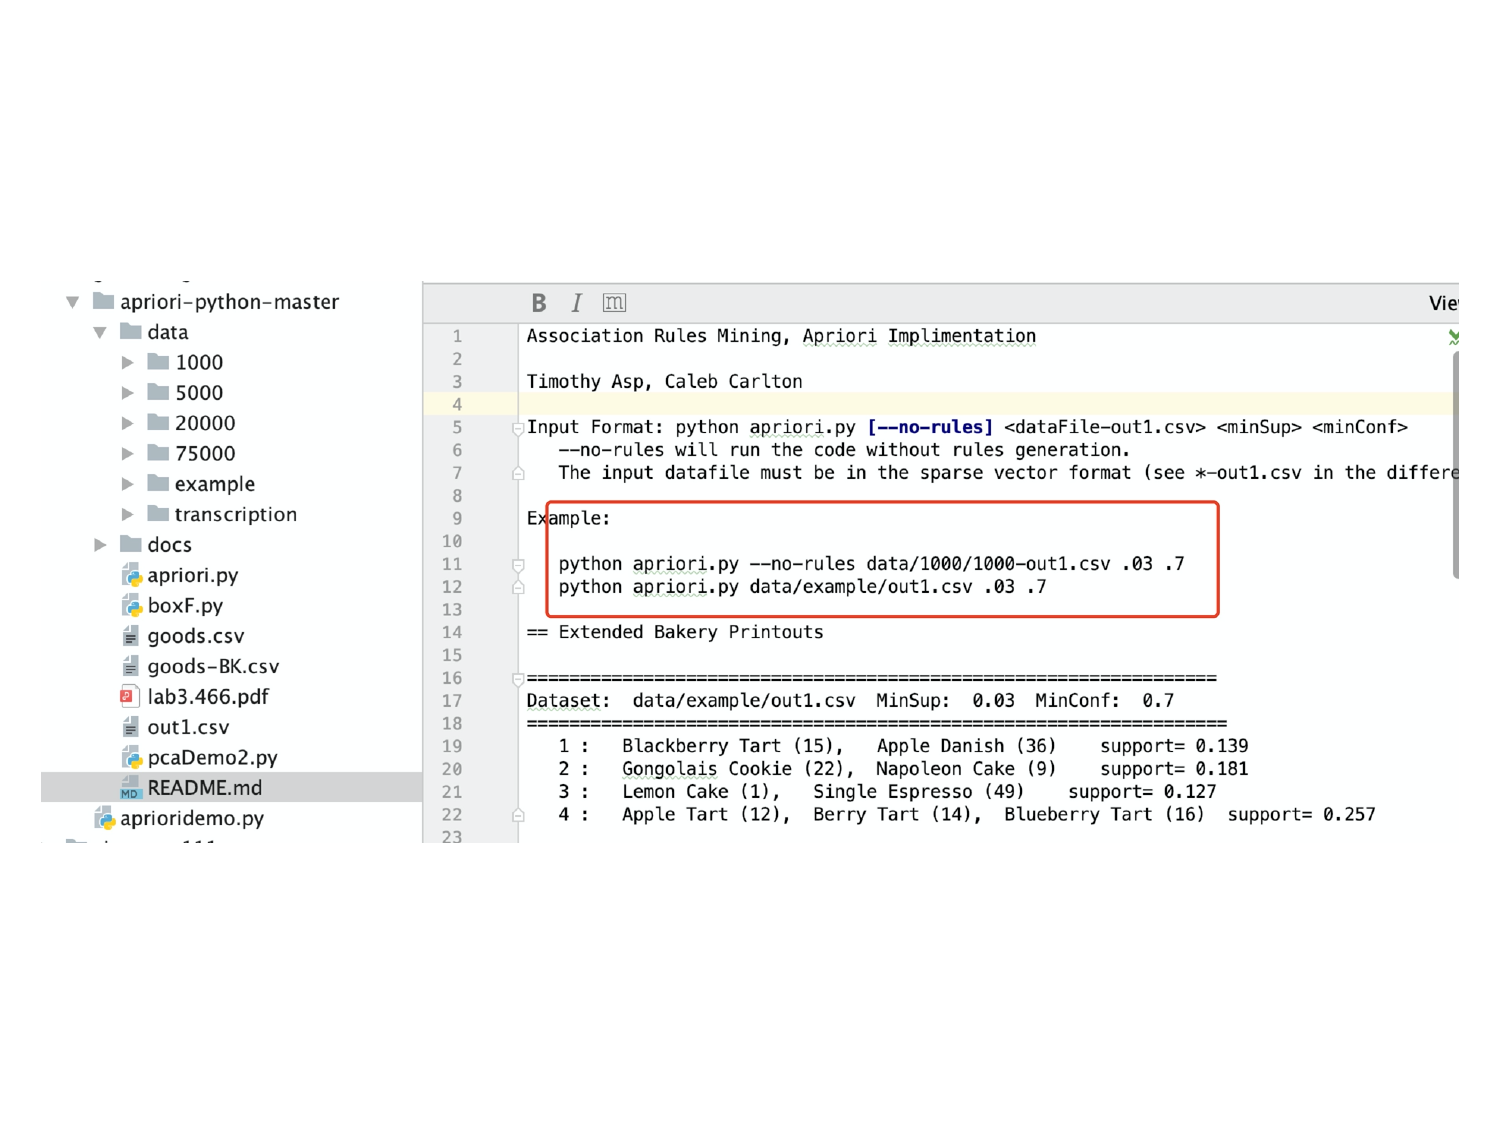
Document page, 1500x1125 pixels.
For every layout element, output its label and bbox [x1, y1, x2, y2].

picture [41, 281, 1459, 844]
